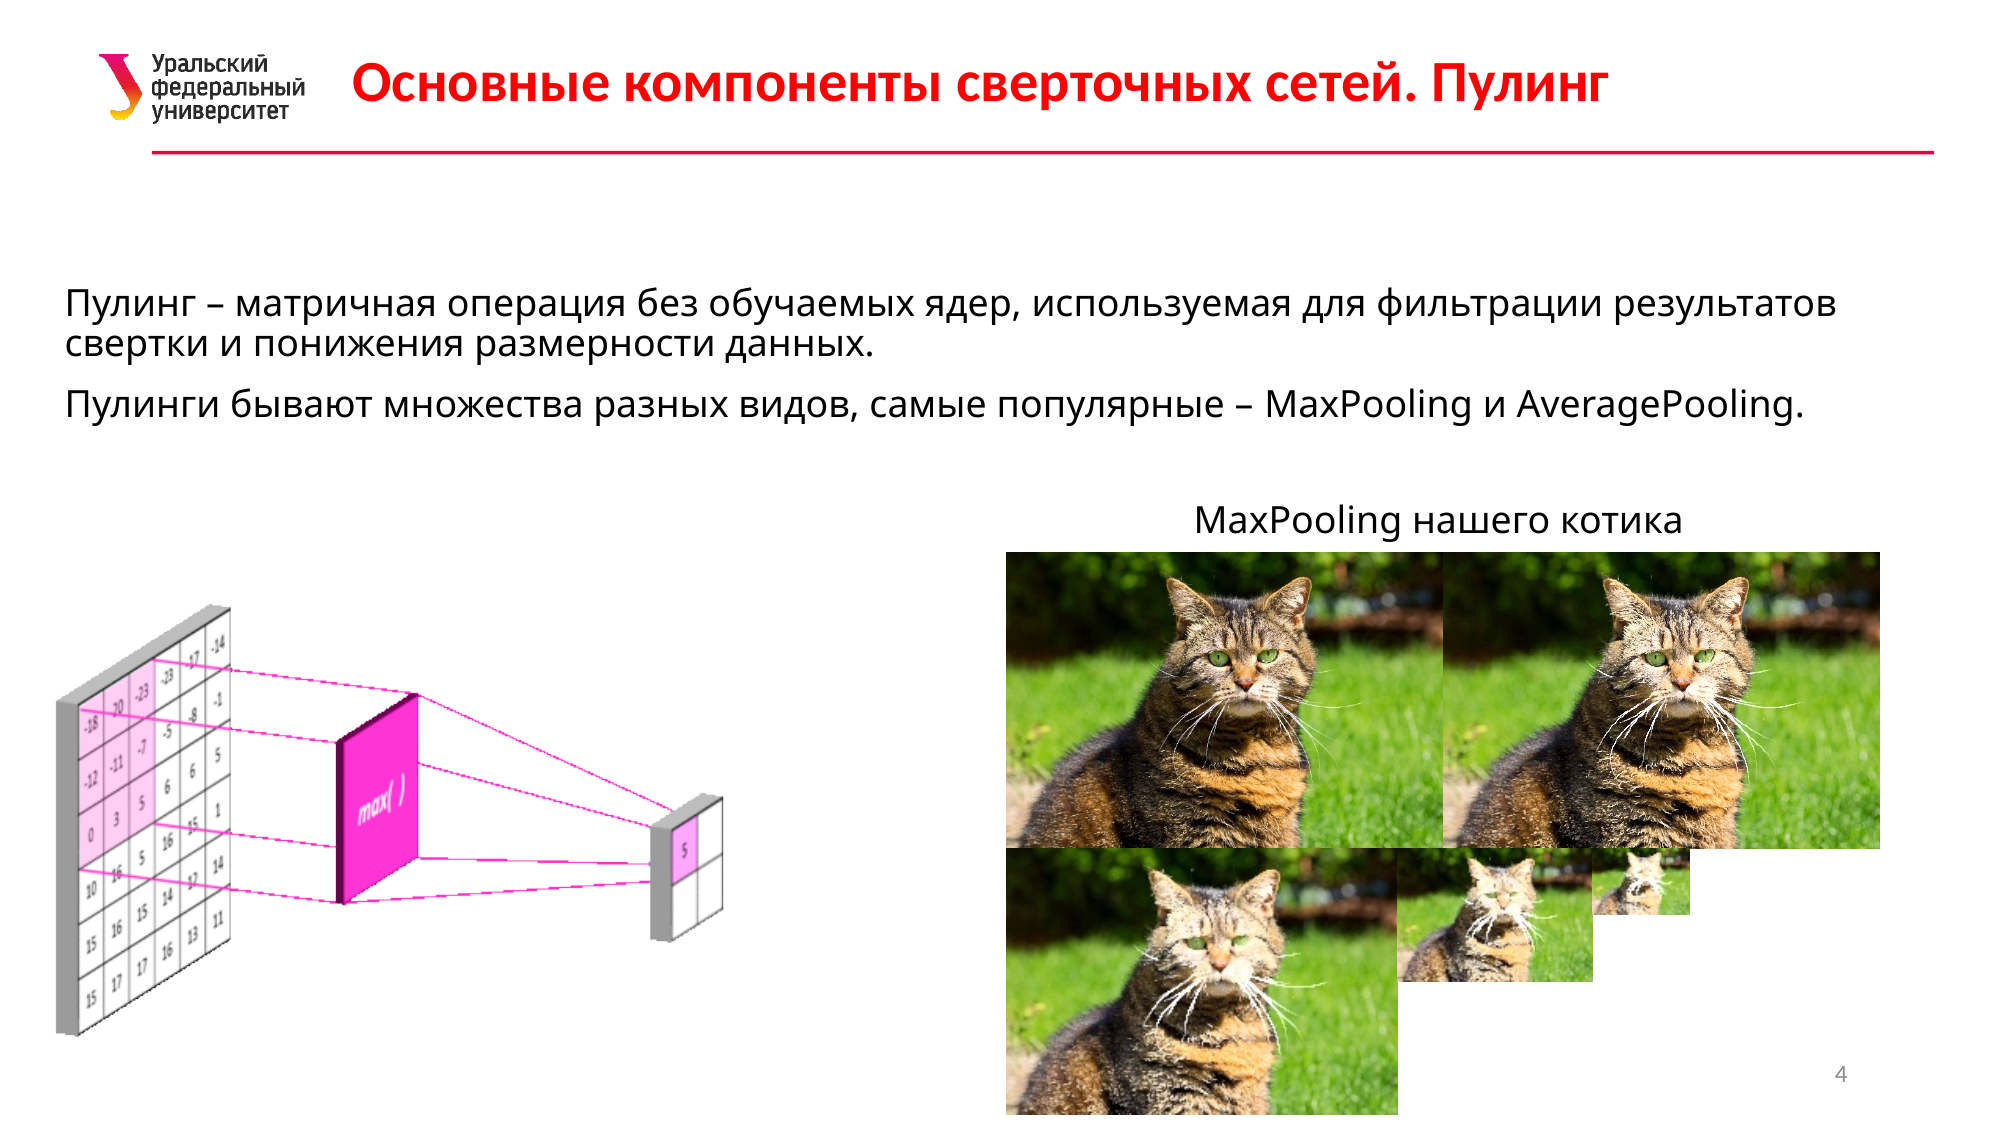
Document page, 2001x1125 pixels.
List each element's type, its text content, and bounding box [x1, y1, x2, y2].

text_box Основные компоненты сверточных сетей. Пулинг [337, 36, 1945, 121]
text_box Пулинг – матричная операция без обучаемых ядер, используемая для фильтрации результатов свертки и понижения размерности данных. Пулинги бывают множества разных видов, самые популярные – MaxPooling и AveragePooling. [49, 276, 1964, 528]
text_box MaxPooling нашего котика [1178, 494, 1752, 552]
picture [0, 438, 841, 1125]
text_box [1006, 552, 1880, 1115]
text_box [151, 150, 1935, 155]
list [98, 52, 320, 124]
